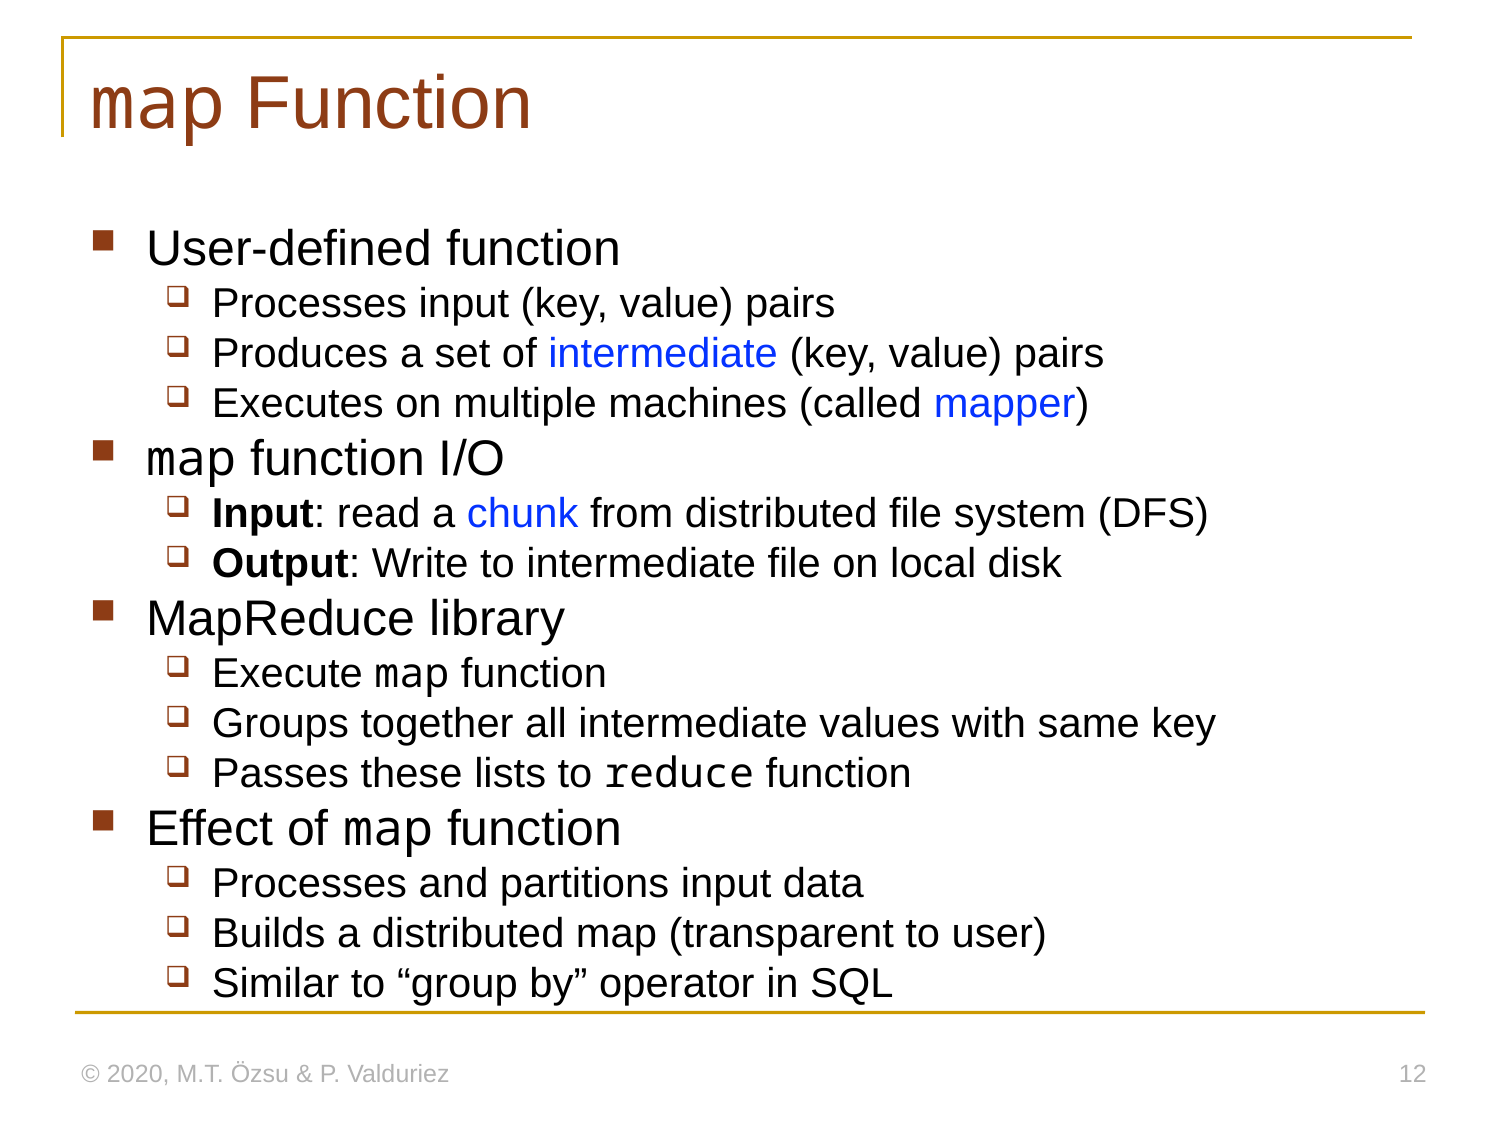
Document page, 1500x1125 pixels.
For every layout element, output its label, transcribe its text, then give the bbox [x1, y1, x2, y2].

footer © 2020, M.T. Özsu & P. Valduriez [66, 1042, 573, 1103]
list User-defined function Processes input (key, value) pairs Produces a set of intermediate (key, value) pairs Executes on multiple machines (called mapper) map function I/O Input: read a chunk from distributed file system (DFS) Output: Write to intermediate file on local disk MapReduce library Execute map function Groups together all intermediate values with same key Passes these lists to reduce function Effect of map function Processes and partitions input data Builds a distributed map (transparent to user) Similar to “group by” operator in SQL [74, 207, 1426, 952]
title map Function [74, 45, 1426, 207]
slide_number 12 [1104, 1042, 1442, 1103]
